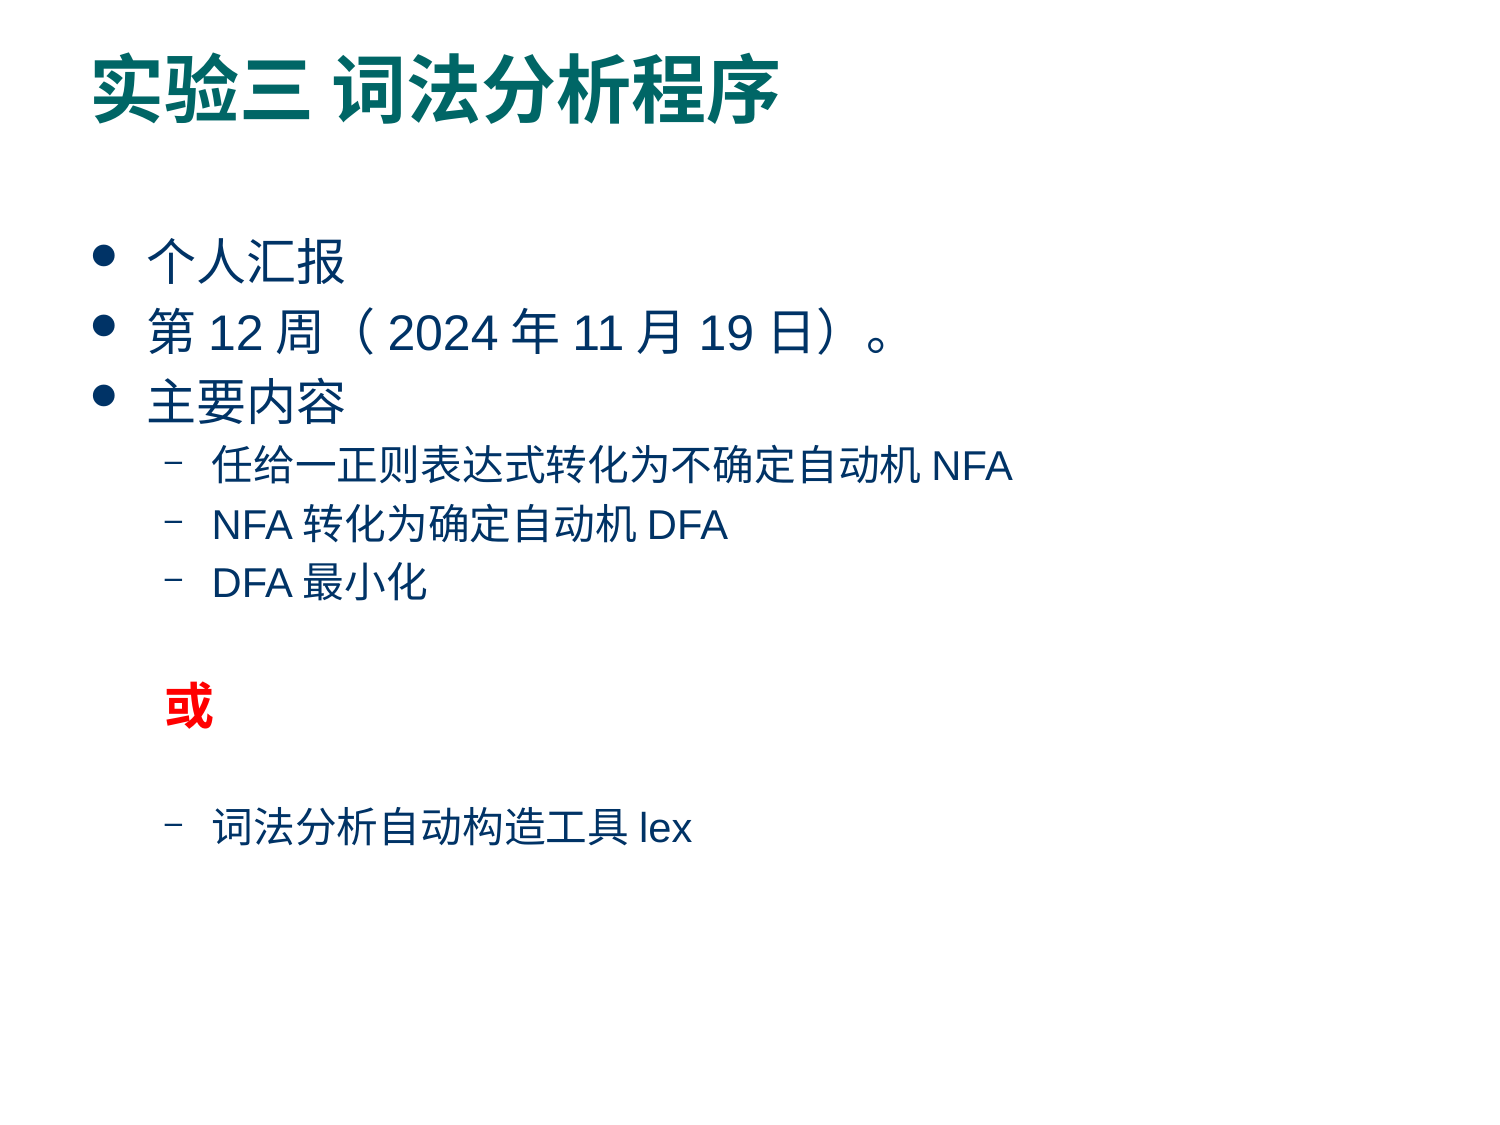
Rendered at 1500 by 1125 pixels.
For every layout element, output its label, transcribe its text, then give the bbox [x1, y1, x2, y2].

title 实验三 词法分析程序 [75, 45, 1425, 223]
list 个人汇报 第12周（2024年11月19日）。 主要内容 任给一正则表达式转化为不确定自动机NFA NFA转化为确定自动机DFA DFA最小化 或 词法分析自动构造工具lex [75, 223, 1425, 966]
